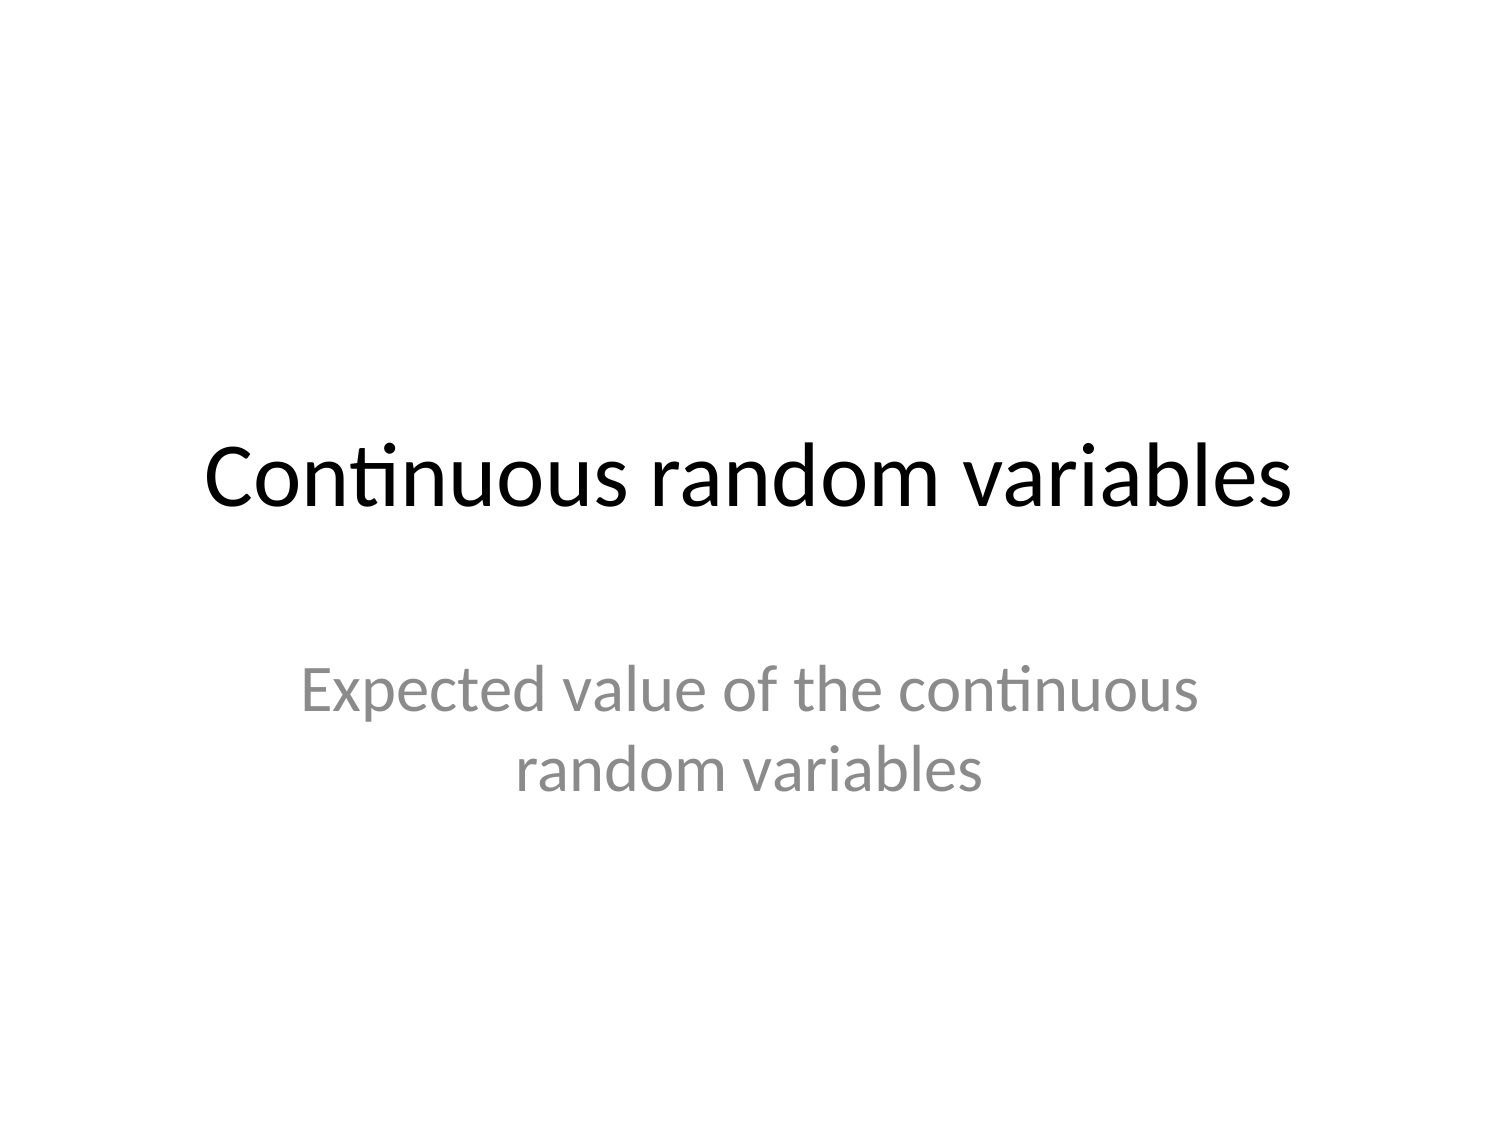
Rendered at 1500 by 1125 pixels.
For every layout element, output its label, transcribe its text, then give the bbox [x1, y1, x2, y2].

title Continuous random variables [112, 349, 1388, 591]
subtitle Expected value of the continuous random variables [225, 637, 1275, 925]
